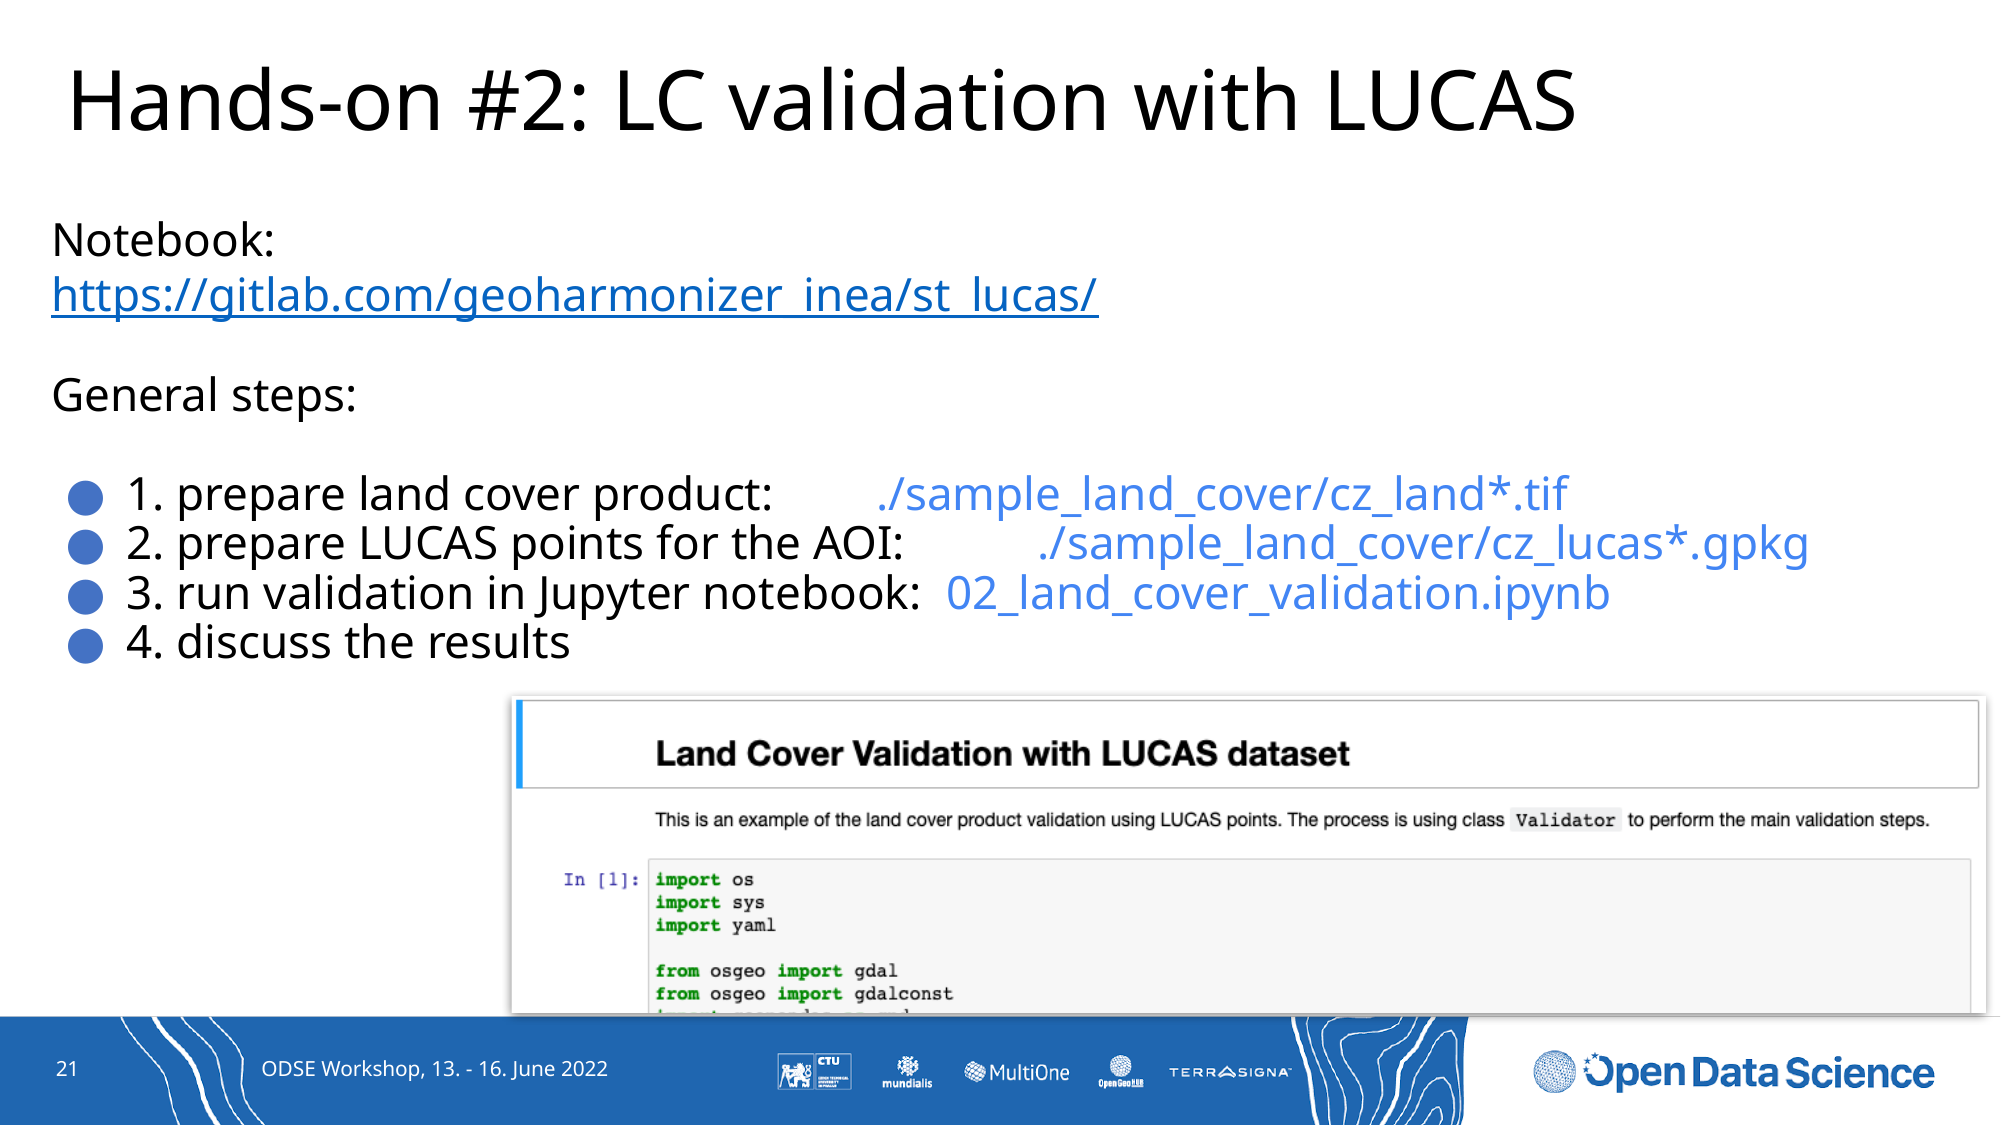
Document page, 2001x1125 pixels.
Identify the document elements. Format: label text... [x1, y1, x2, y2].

slide_number 21 [40, 1047, 174, 1108]
footer ODSE Workshop, 13. - 16. June 2022 [246, 1047, 777, 1108]
title Hands-on #2: LC validation with LUCAS [51, 50, 1933, 209]
list Notebook: https://gitlab.com/geoharmonizer_inea/st_lucas/ General steps: 1. prepare land cover product: ./sample_land_cover/cz_land*.tif 2. prepare LUCAS points for the AOI: ./sample_land_cover/cz_lucas*.gpkg 3. run validation in Jupyter notebook: 02_land_cover_validation.ipynb 4. discuss the results [51, 209, 1933, 662]
picture [0, 0, 2001, 1125]
